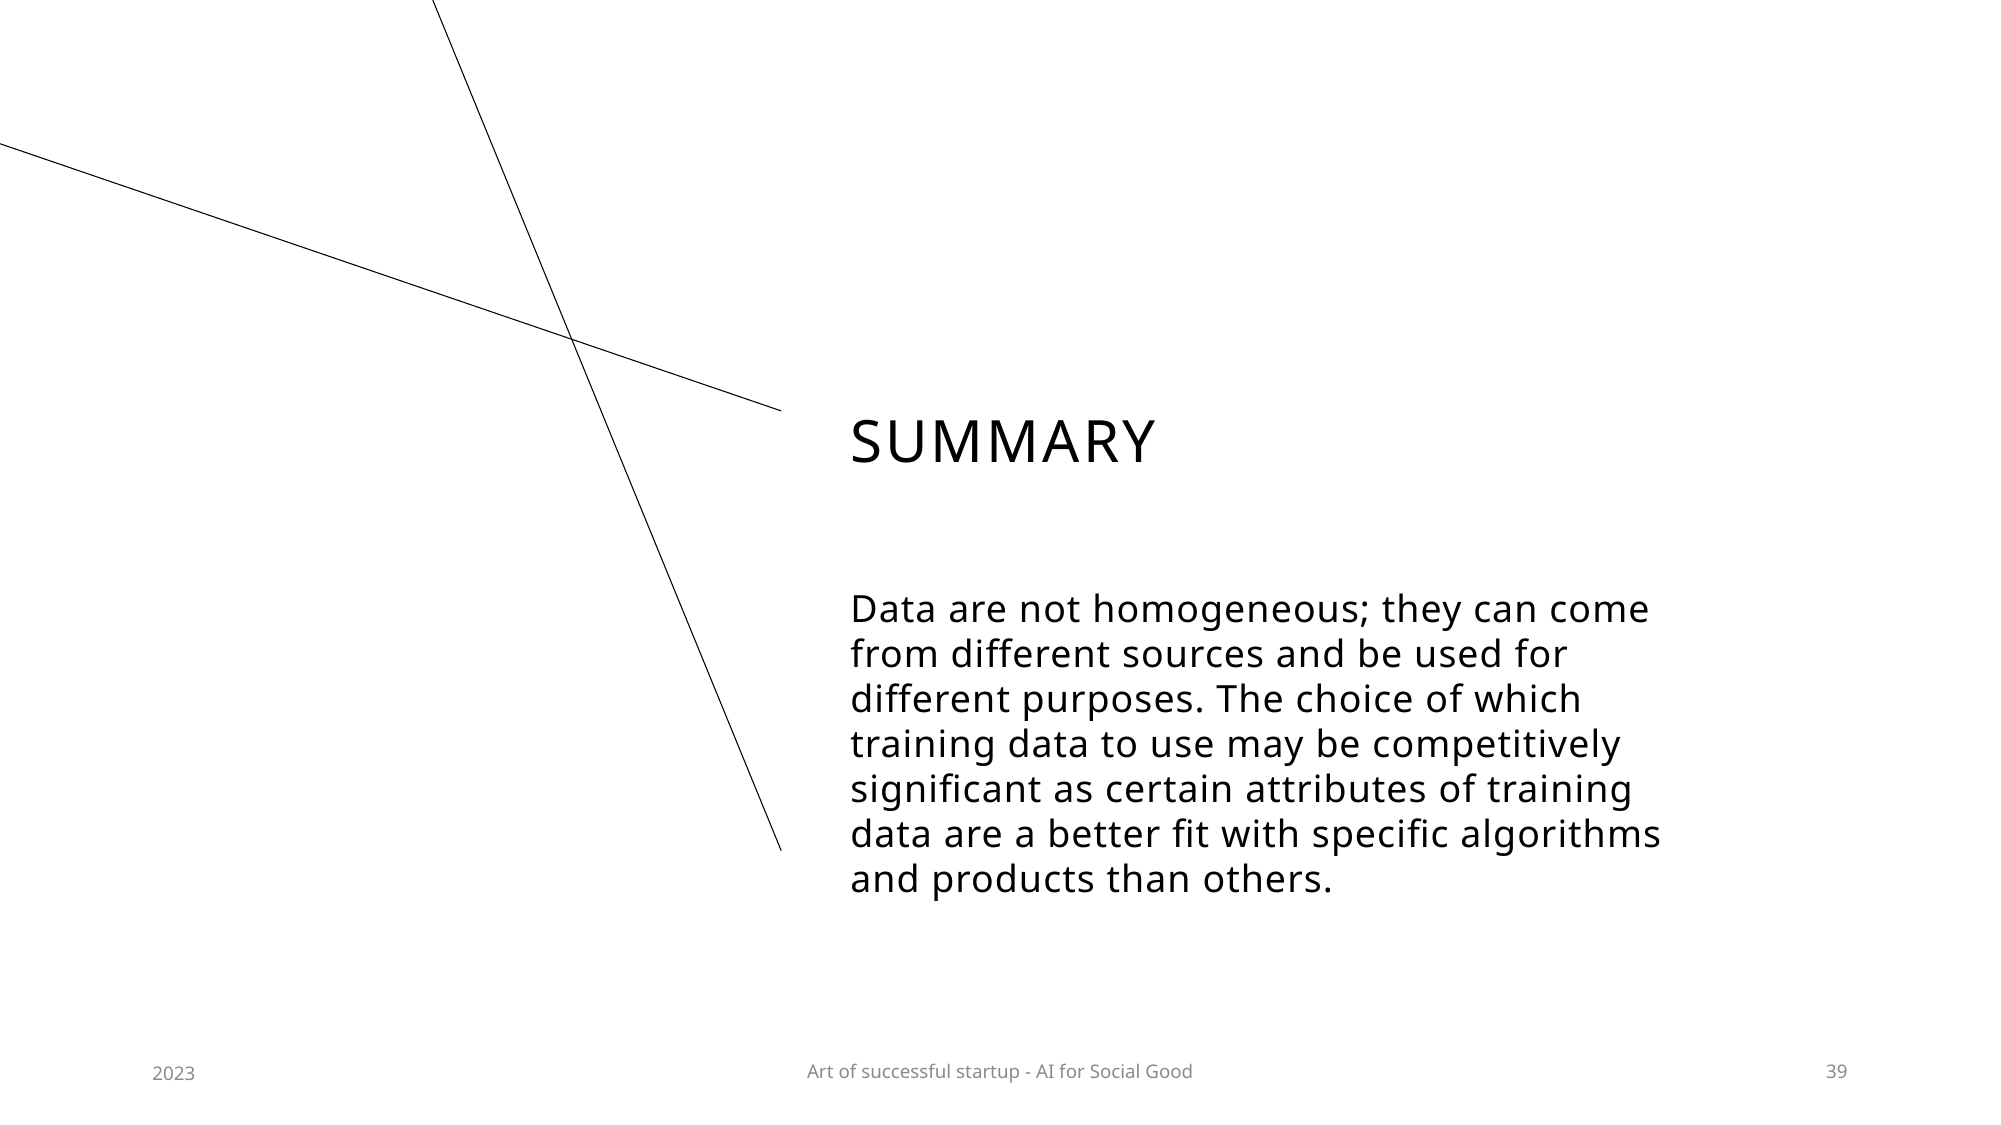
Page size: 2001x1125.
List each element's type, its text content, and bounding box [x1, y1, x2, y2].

list Data are not homogeneous; they can come from different sources and be used for different purposes. The choice of which training data to use may be competitively significant as certain attributes of training data are a better fit with specific algorithms and products than others. [835, 533, 1737, 963]
title SUMMARY [835, 285, 1674, 484]
slide_number 2023 [137, 1042, 588, 1103]
slide_number 39 [1412, 1042, 1863, 1103]
footer Art of successful startup - AI for Social Good [662, 1042, 1338, 1103]
